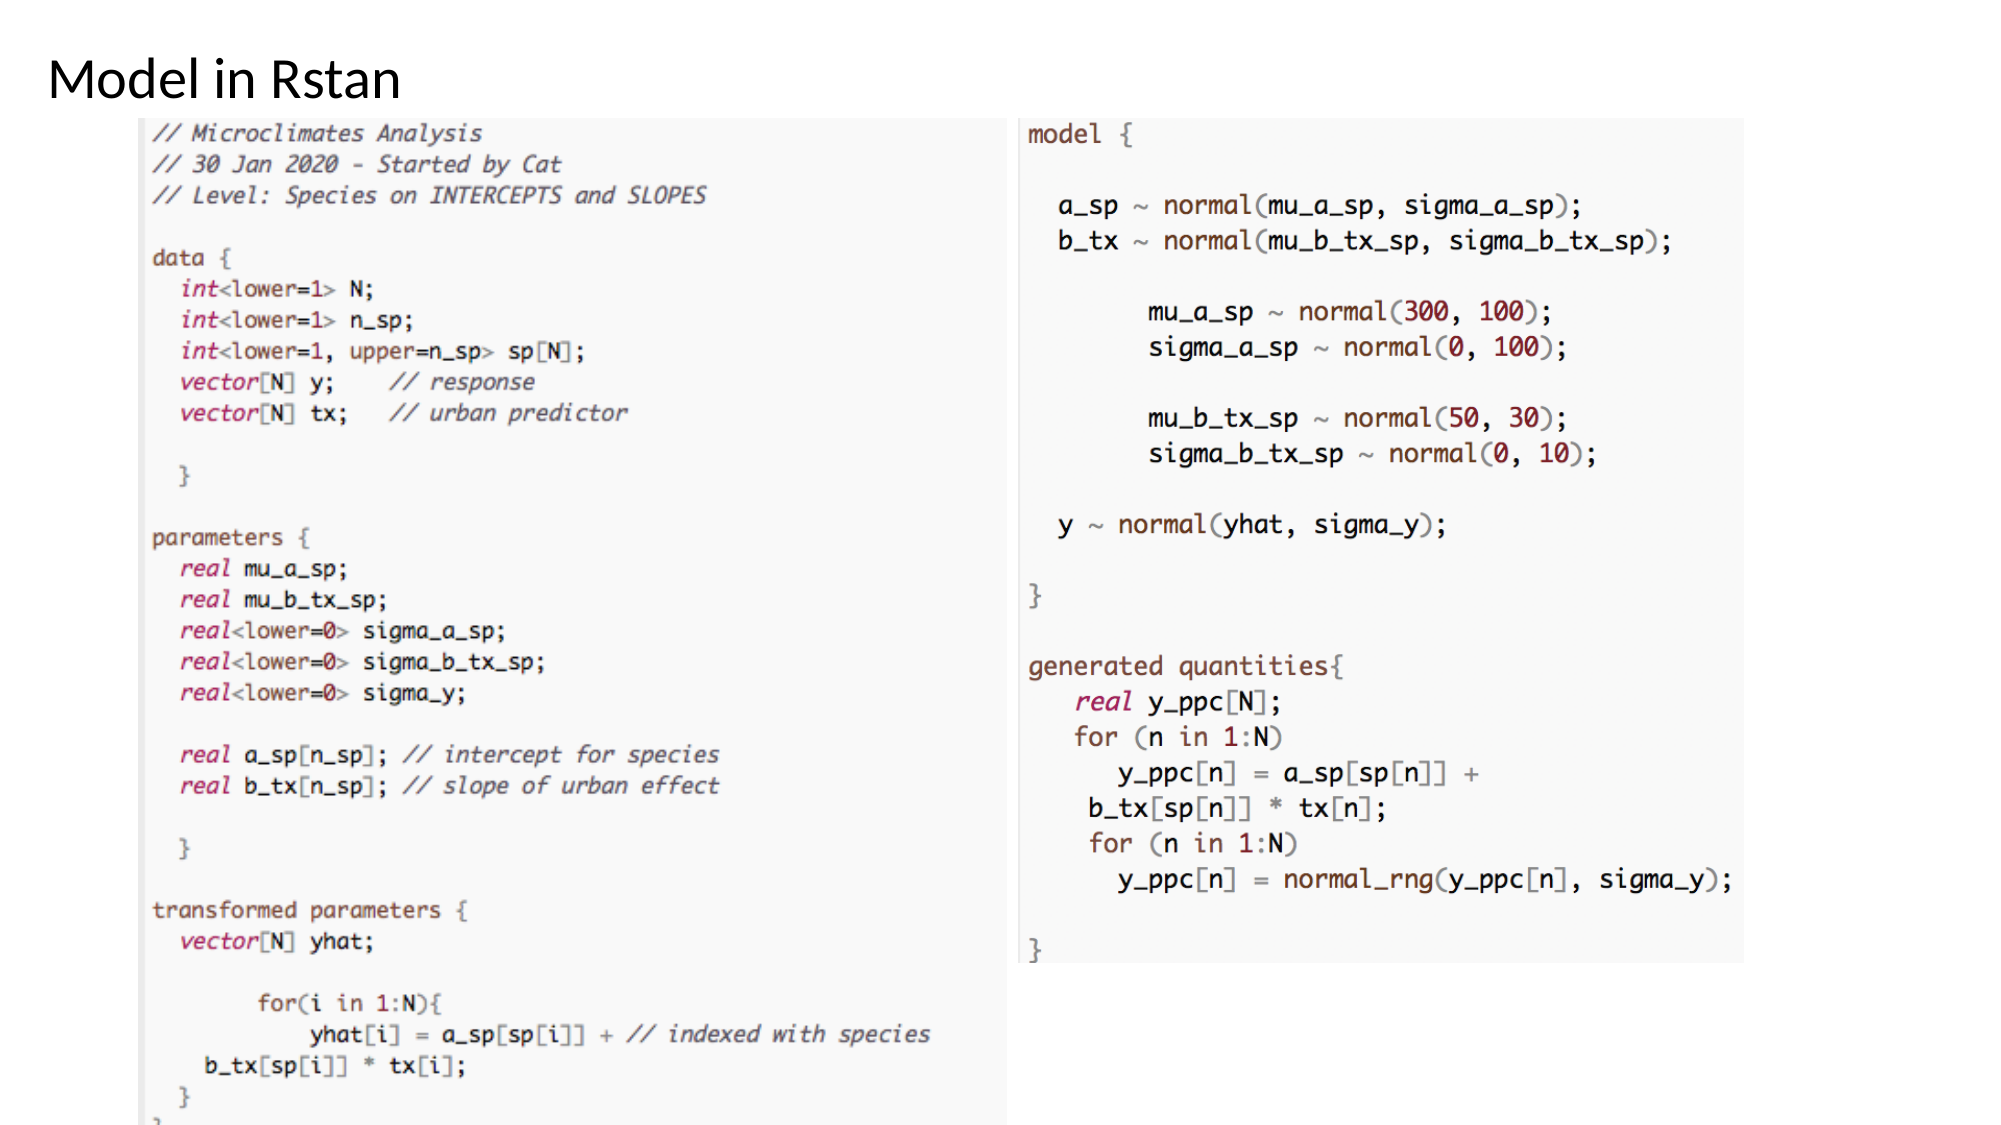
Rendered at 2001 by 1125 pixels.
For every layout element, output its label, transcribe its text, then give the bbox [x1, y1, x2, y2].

picture [138, 118, 1007, 1125]
text_box Model in Rstan [32, 32, 417, 118]
picture [1018, 118, 1744, 963]
